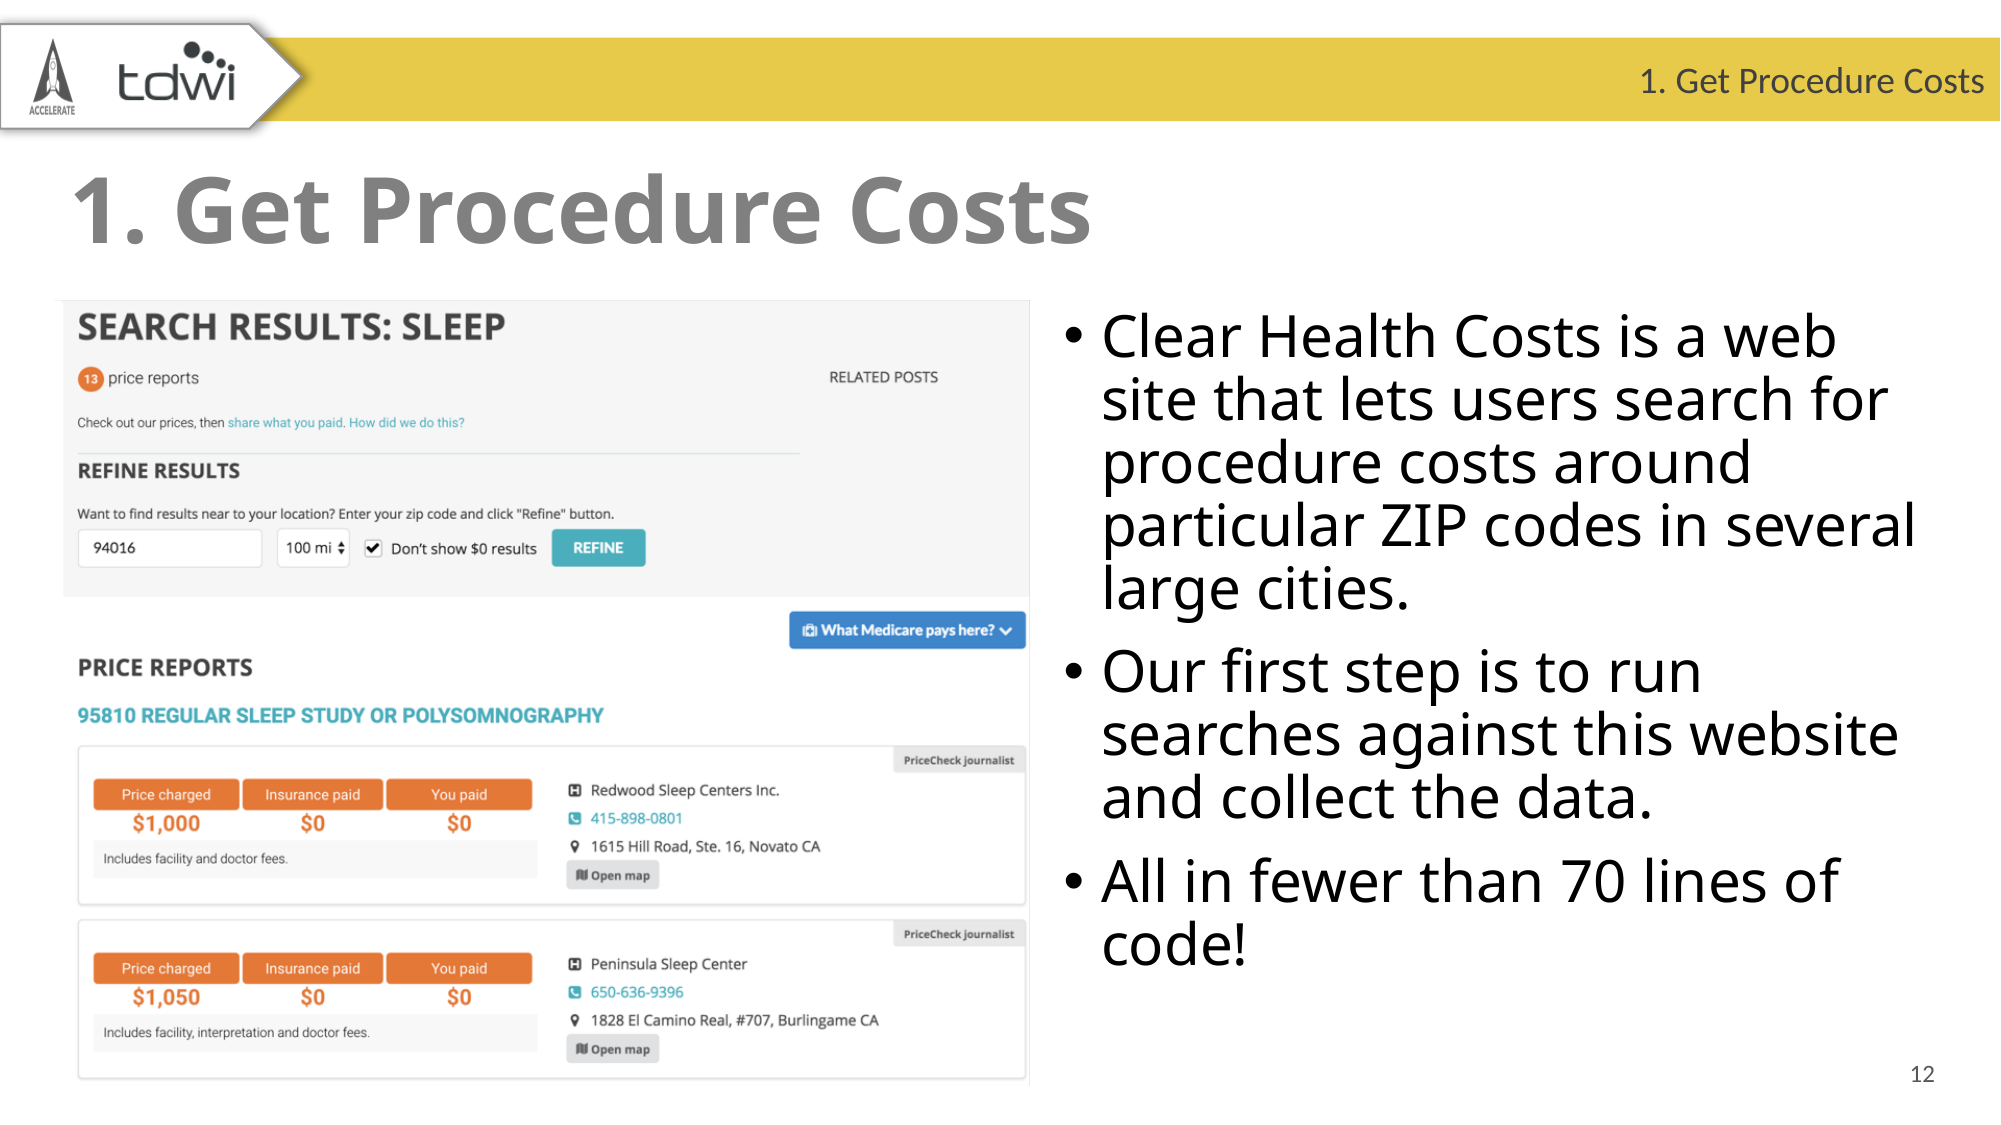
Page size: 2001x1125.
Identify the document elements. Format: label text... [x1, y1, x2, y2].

title 1. Get Procedure Costs [54, 150, 1950, 278]
picture [54, 299, 1031, 1086]
picture [115, 35, 239, 108]
text_box 1. Get Procedure Costs [1393, 48, 2000, 109]
slide_number 12 [1500, 1042, 1950, 1103]
list Clear Health Costs is a web site that lets users search for procedure costs around particular ZIP codes in several large cities. Our first step is to run searches against this website and collect the data. All in fewer than 70 lines of code! [1048, 299, 1950, 1014]
